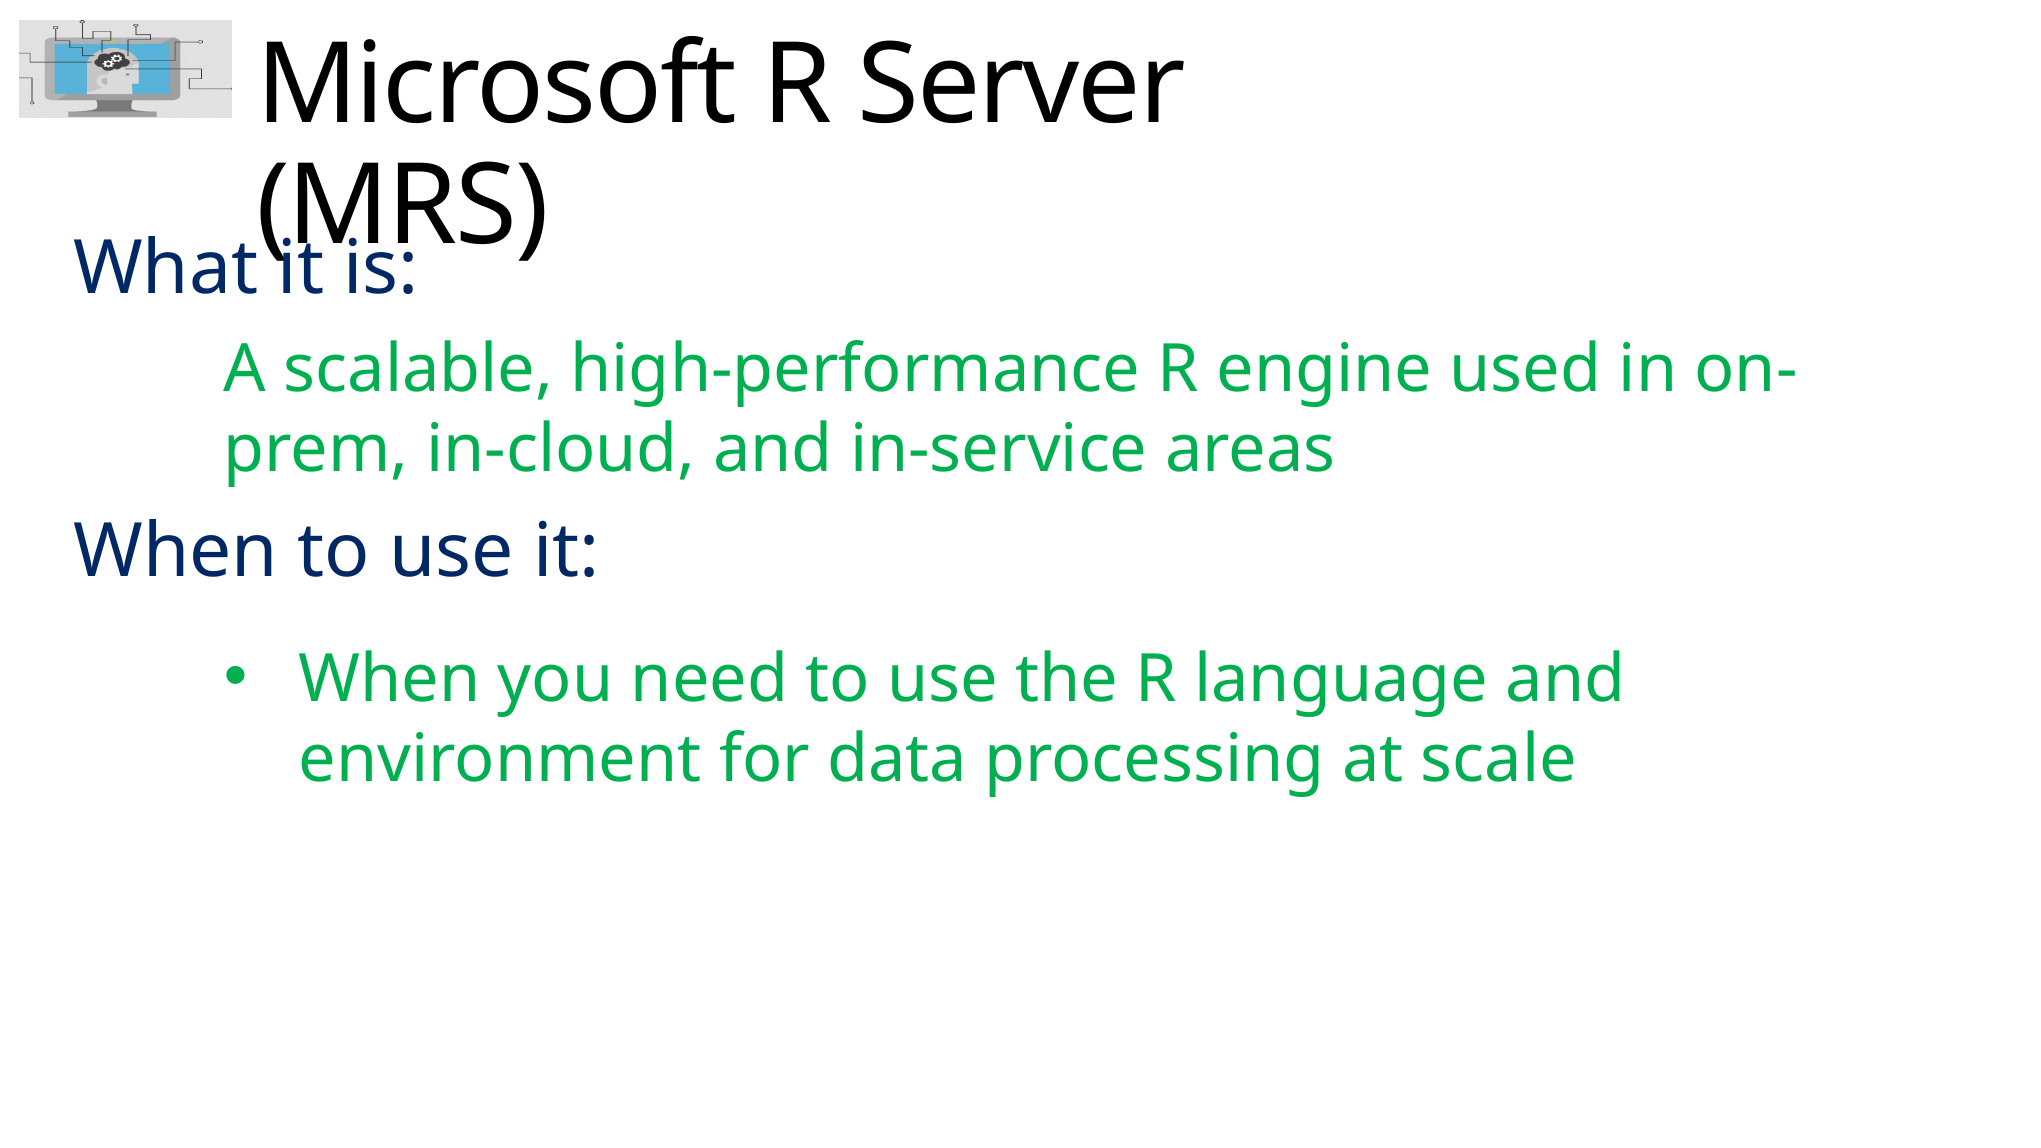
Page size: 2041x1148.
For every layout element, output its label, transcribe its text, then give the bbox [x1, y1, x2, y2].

text_box When you need to use the R language and environment for data processing at scale [208, 627, 1960, 882]
title Microsoft R Server (MRS) [231, 10, 1406, 129]
text_box When to use it: [58, 493, 626, 599]
text_box A scalable, high-performance R engine used in on-prem, in-cloud, and in-service areas [208, 317, 1960, 492]
picture [19, 20, 233, 119]
text_box What it is: [58, 211, 526, 316]
